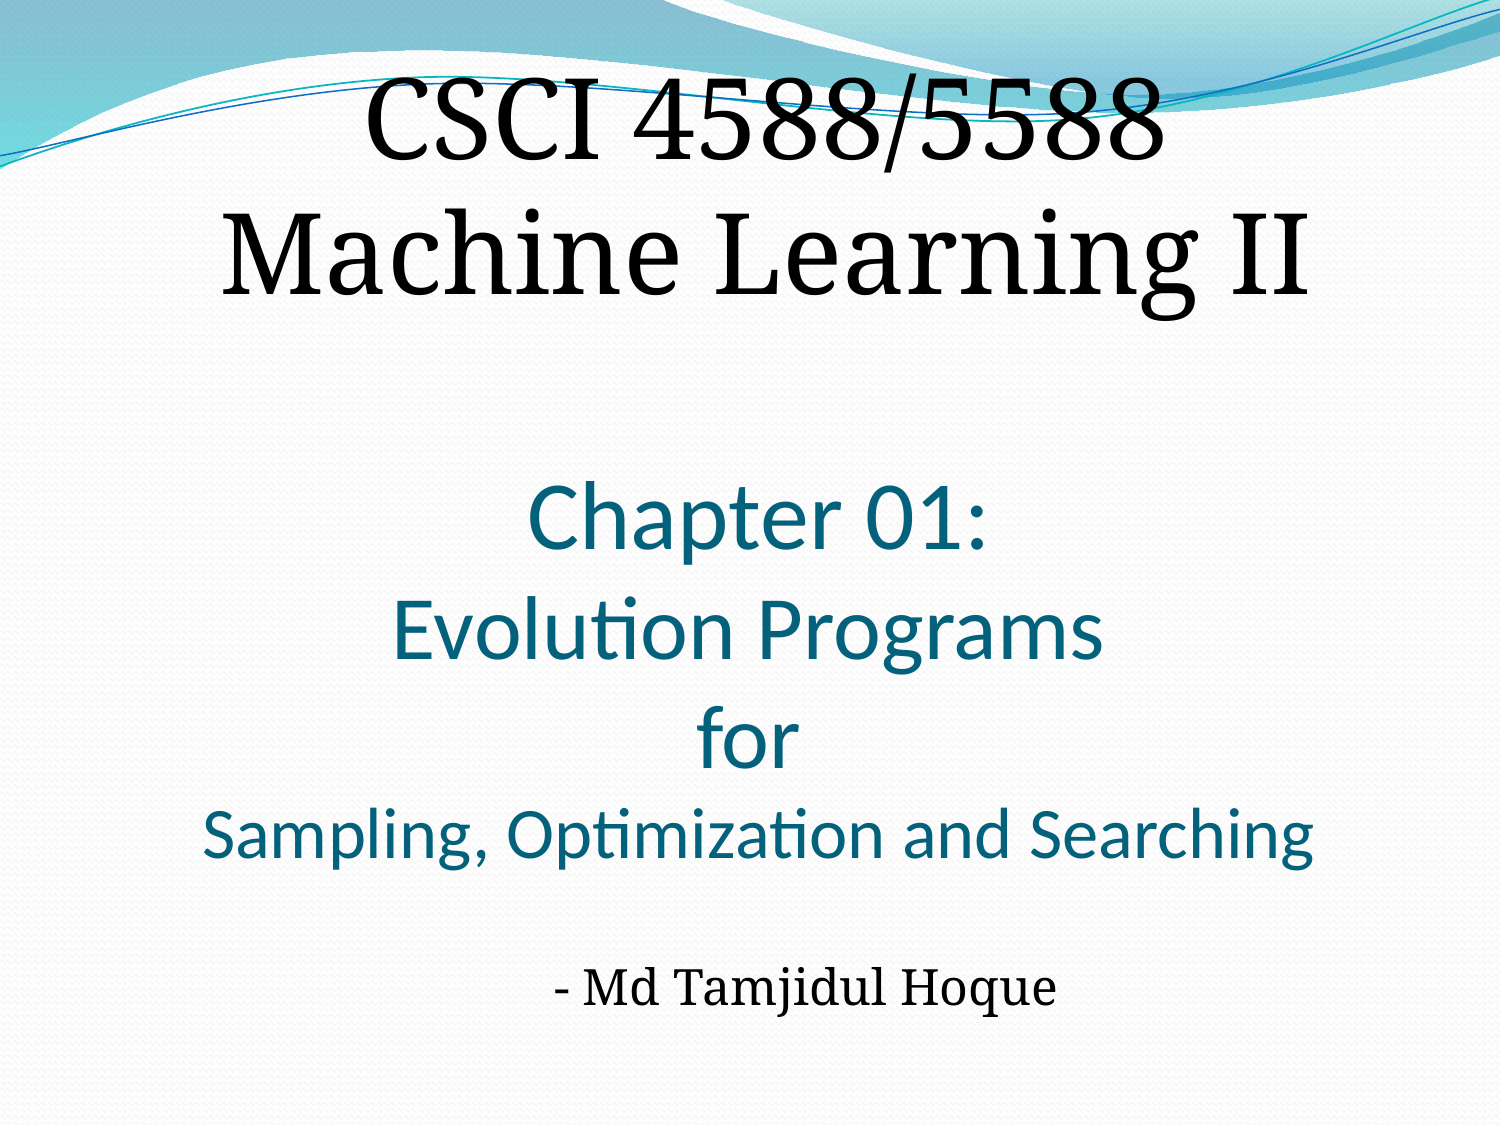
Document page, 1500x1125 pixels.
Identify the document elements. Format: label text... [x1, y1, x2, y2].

title Chapter 01: Evolution Programs for Sampling, Optimization and Searching [128, 437, 1390, 874]
text_box - Md Tamjidul Hoque [462, 947, 1150, 1023]
text_box CSCI 4588/5588 Machine Learning II [28, 39, 1500, 325]
